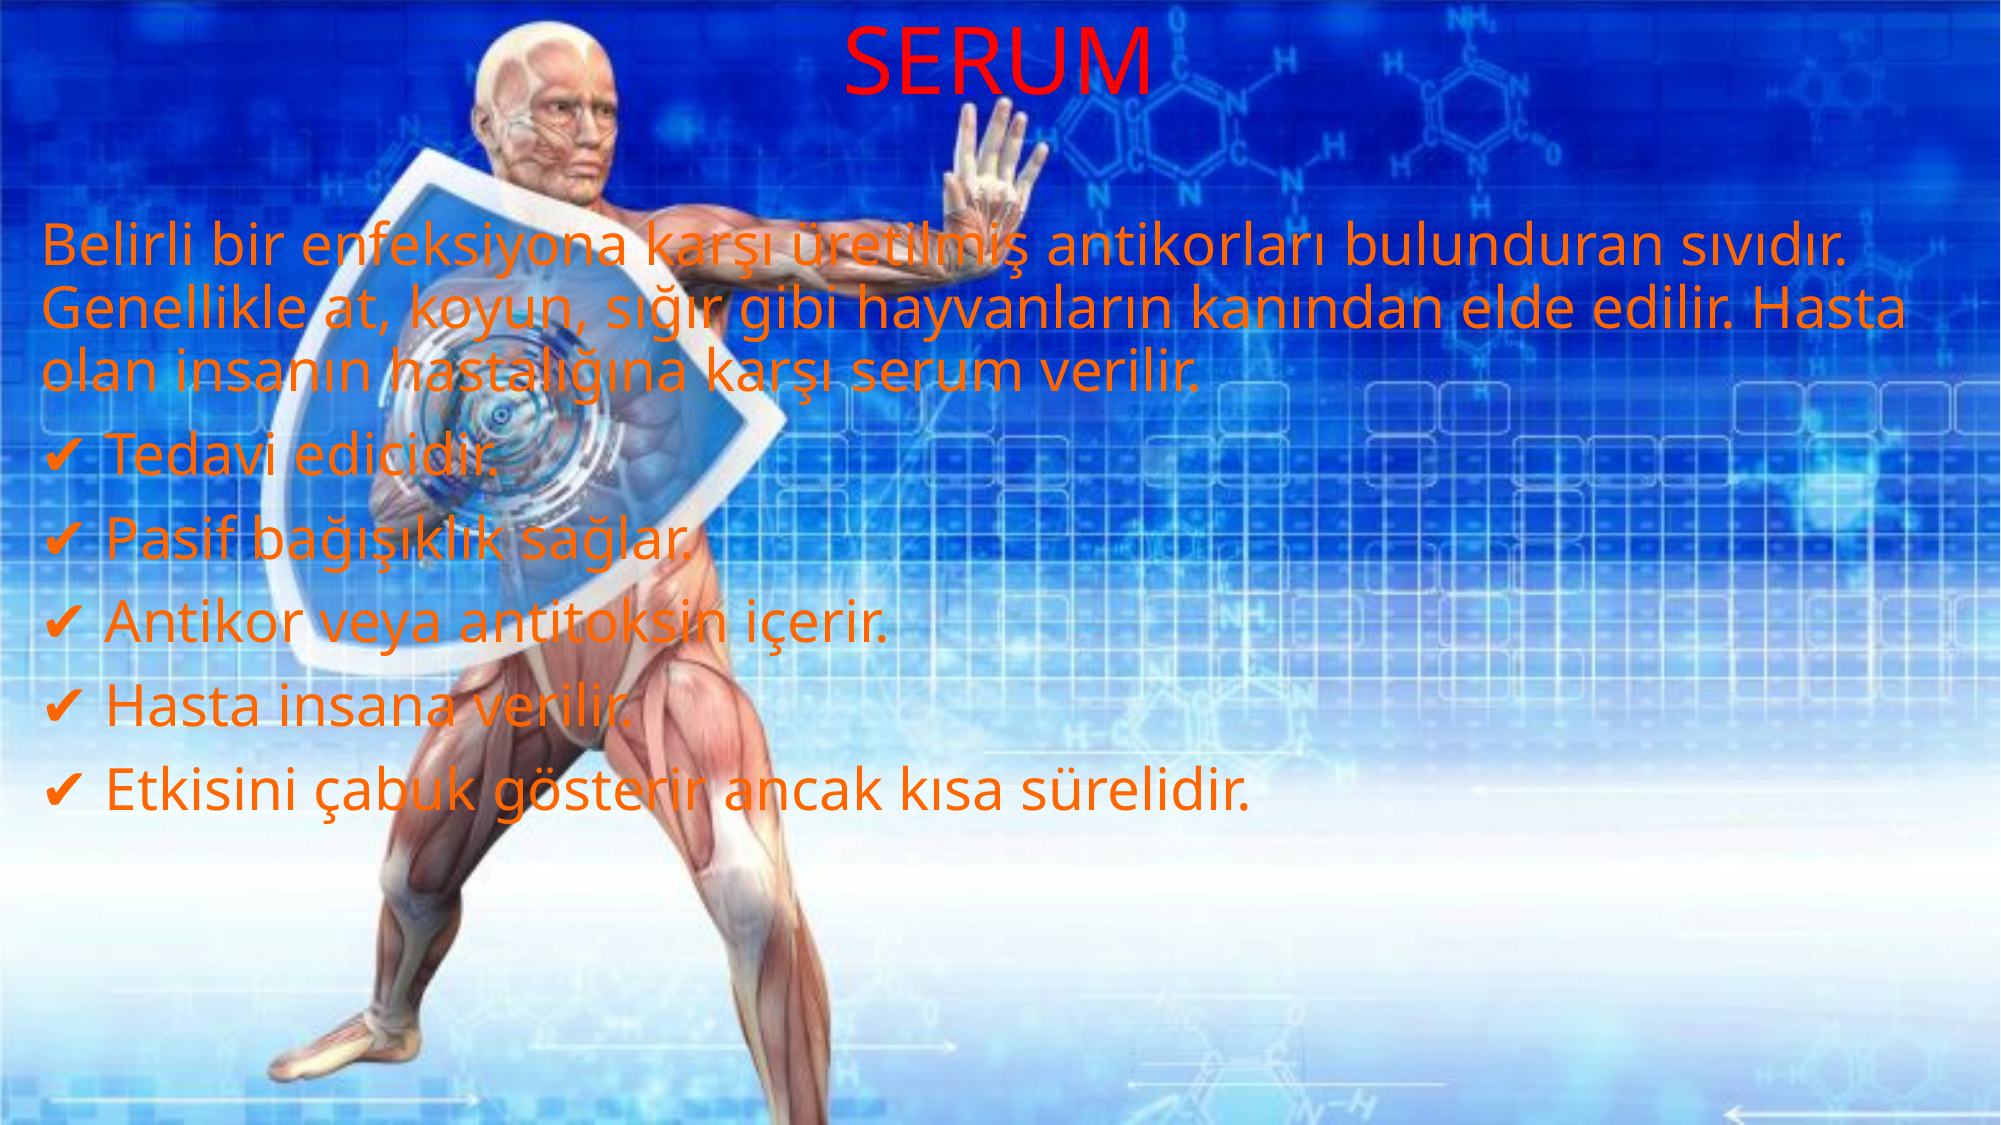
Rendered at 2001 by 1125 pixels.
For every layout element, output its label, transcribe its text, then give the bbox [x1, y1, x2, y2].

title SERUM [137, 17, 1863, 112]
list Belirli bir enfeksiyona karşı üretilmiş antikorları bulunduran sıvıdır. Genellikle at, koyun, sığır gibi hayvanların kanından elde edilir. Hasta olan insanın hastalığına karşı serum verilir. ✔ Tedavi edicidir. ✔ Pasif bağışıklık sağlar. ✔ Antikor veya antitoksin içerir. ✔ Hasta insana verilir. ✔ Etkisini çabuk gösterir ancak kısa sürelidir. [25, 207, 1968, 1108]
picture [0, 0, 2001, 1125]
